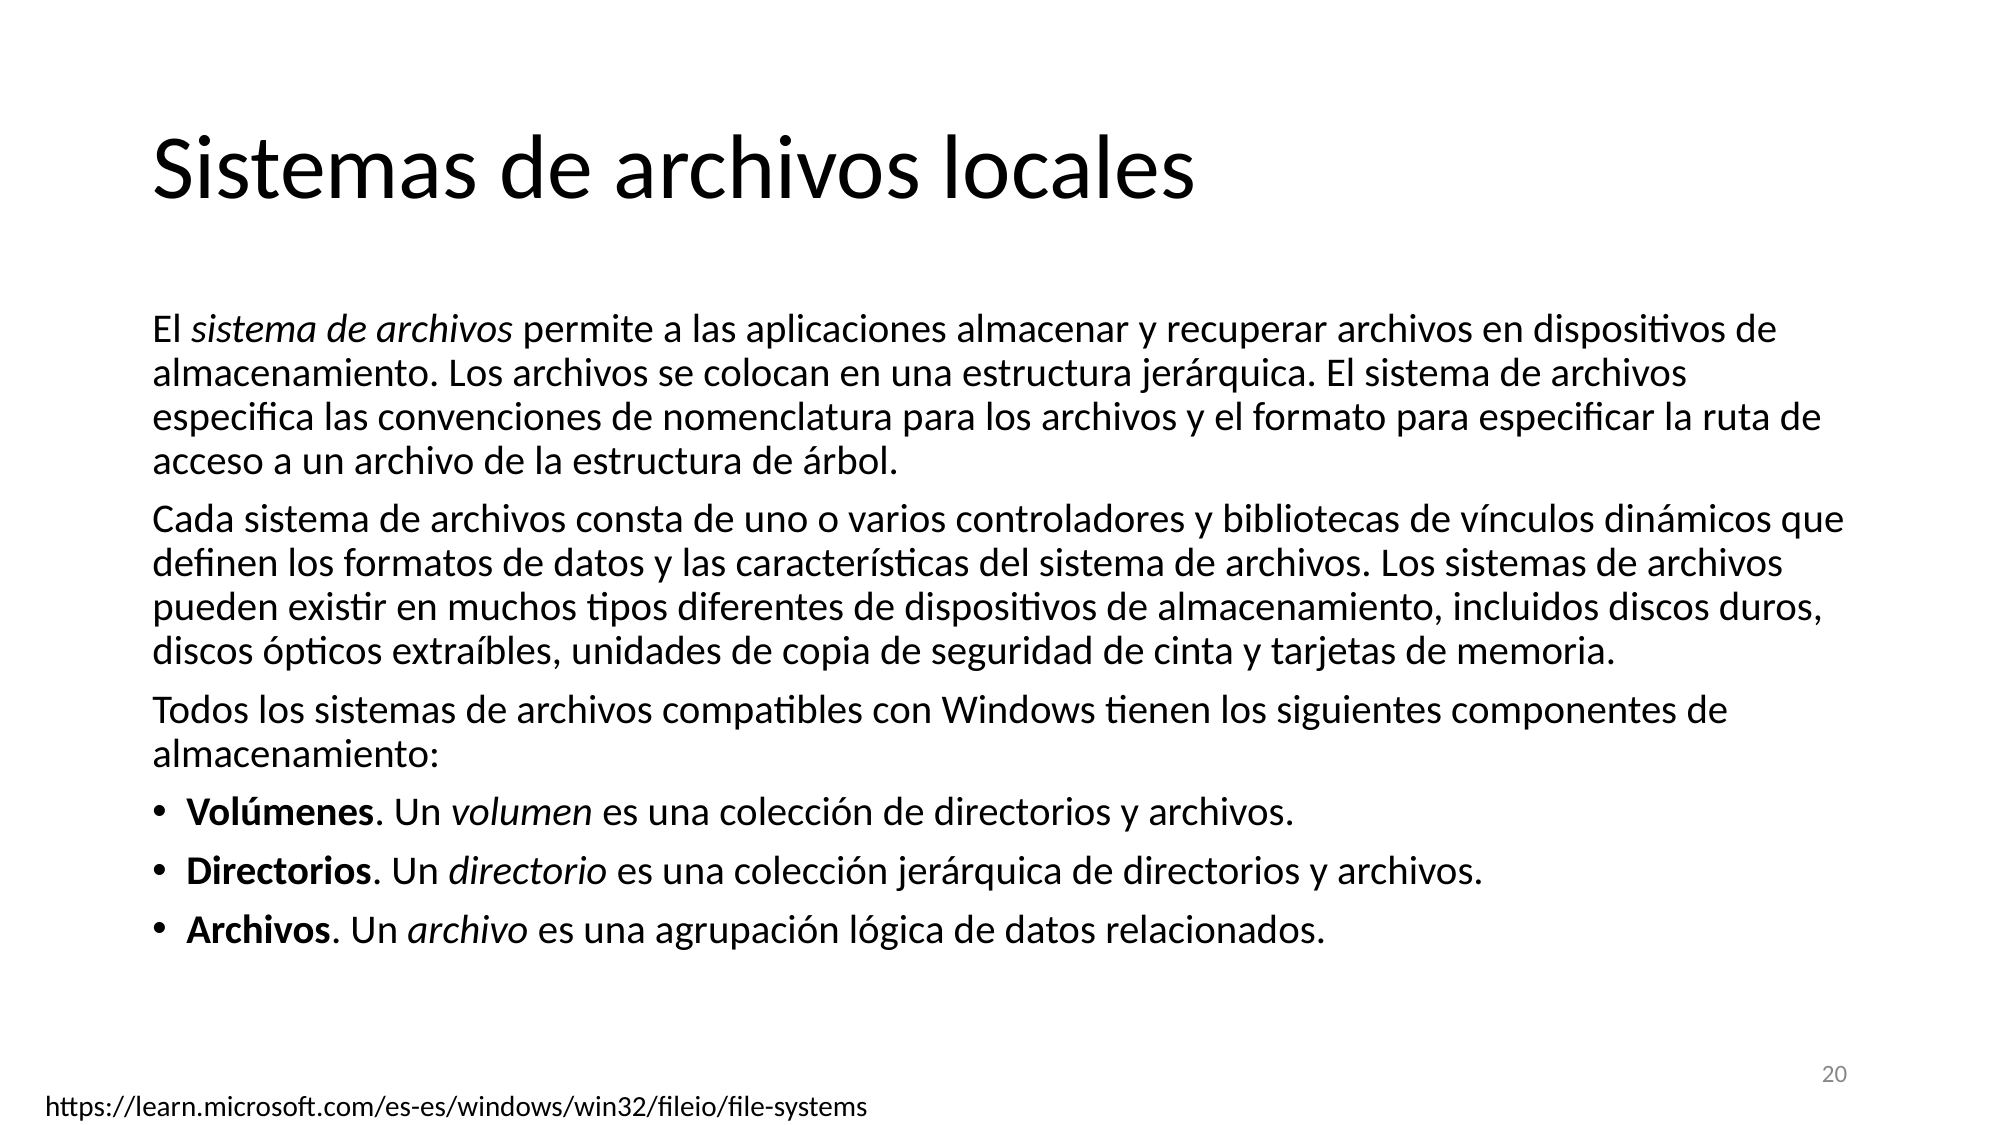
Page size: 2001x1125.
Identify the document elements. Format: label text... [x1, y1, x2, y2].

title Sistemas de archivos locales [137, 59, 1863, 278]
list El sistema de archivos permite a las aplicaciones almacenar y recuperar archivos en dispositivos de almacenamiento. Los archivos se colocan en una estructura jerárquica. El sistema de archivos especifica las convenciones de nomenclatura para los archivos y el formato para especificar la ruta de acceso a un archivo de la estructura de árbol. Cada sistema de archivos consta de uno o varios controladores y bibliotecas de vínculos dinámicos que definen los formatos de datos y las características del sistema de archivos. Los sistemas de archivos pueden existir en muchos tipos diferentes de dispositivos de almacenamiento, incluidos discos duros, discos ópticos extraíbles, unidades de copia de seguridad de cinta y tarjetas de memoria. Todos los sistemas de archivos compatibles con Windows tienen los siguientes componentes de almacenamiento: Volúmenes. Un volumen es una colección de directorios y archivos. Directorios. Un directorio es una colección jerárquica de directorios y archivos. Archivos. Un archivo es una agrupación lógica de datos relacionados. [137, 299, 1863, 1014]
text_box https://learn.microsoft.com/es-es/windows/win32/fileio/file-systems [30, 1079, 892, 1125]
slide_number ‹#› [1412, 1042, 1863, 1103]
